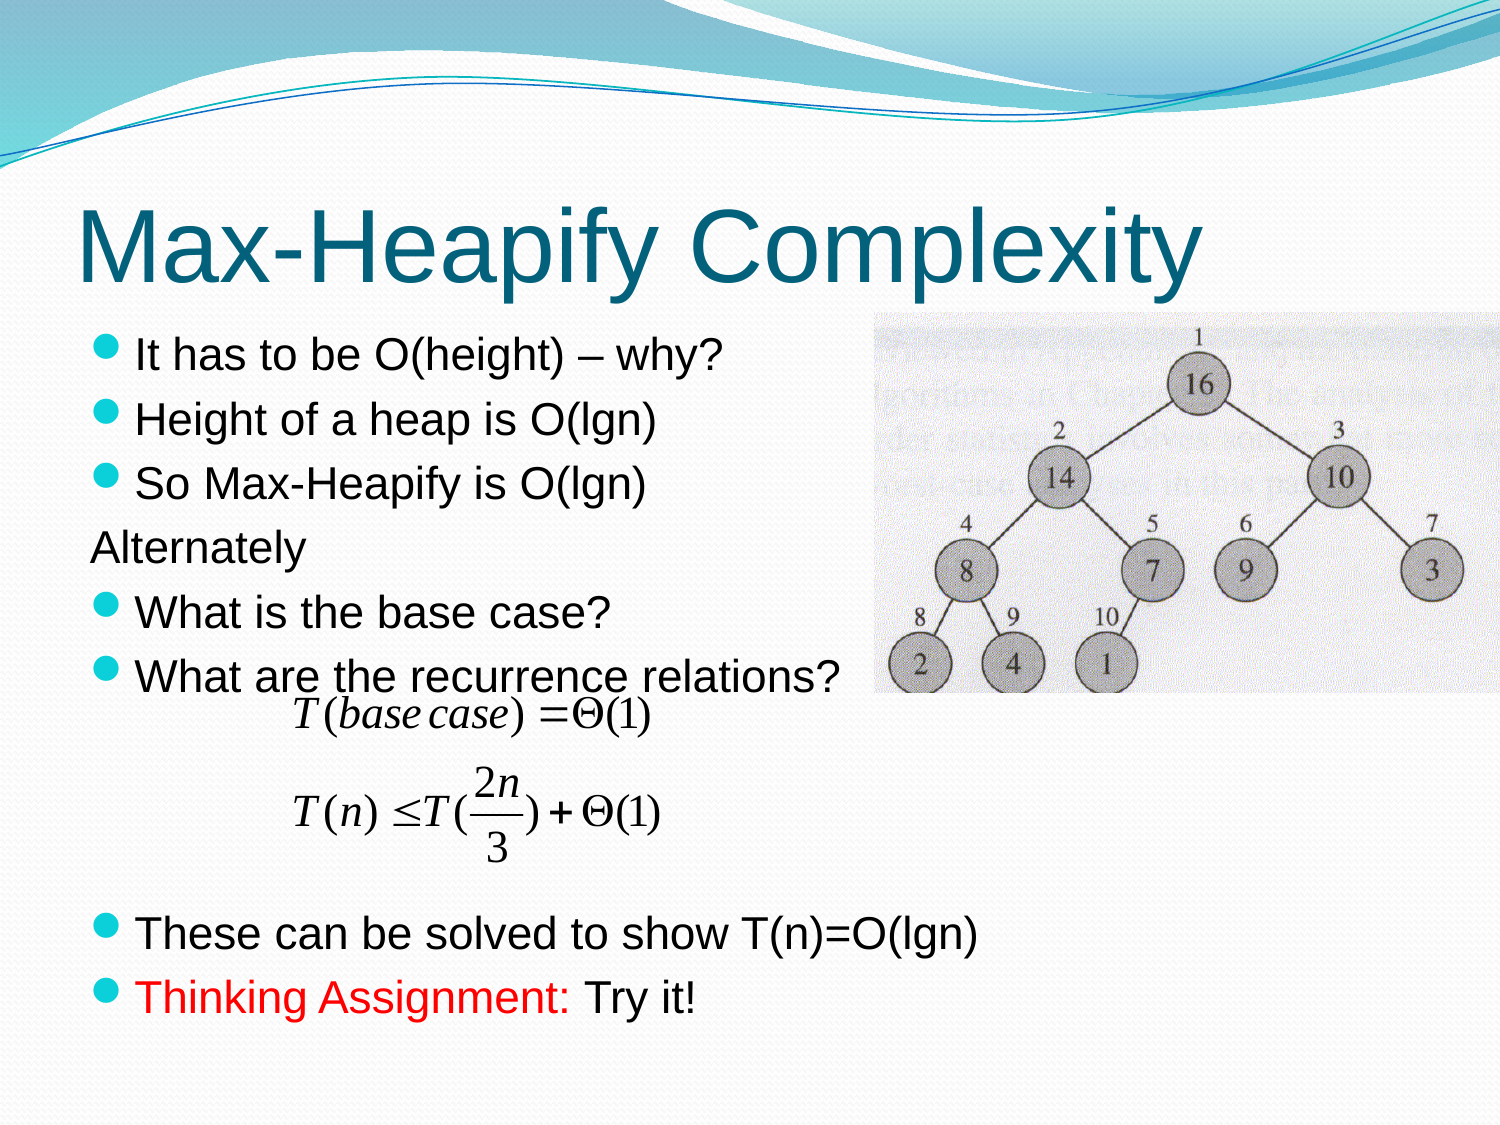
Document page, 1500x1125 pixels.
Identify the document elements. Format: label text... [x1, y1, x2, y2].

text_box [287, 687, 671, 873]
list It has to be O(height) – why? Height of a heap is O(lgn) So Max-Heapify is O(lgn) Alternately What is the base case? What are the recurrence relations? These can be solved to show T(n)=O(lgn) Thinking Assignment: Try it! [75, 317, 1425, 1038]
title Max-Heapify Complexity [75, 115, 1425, 303]
picture [873, 312, 1500, 694]
